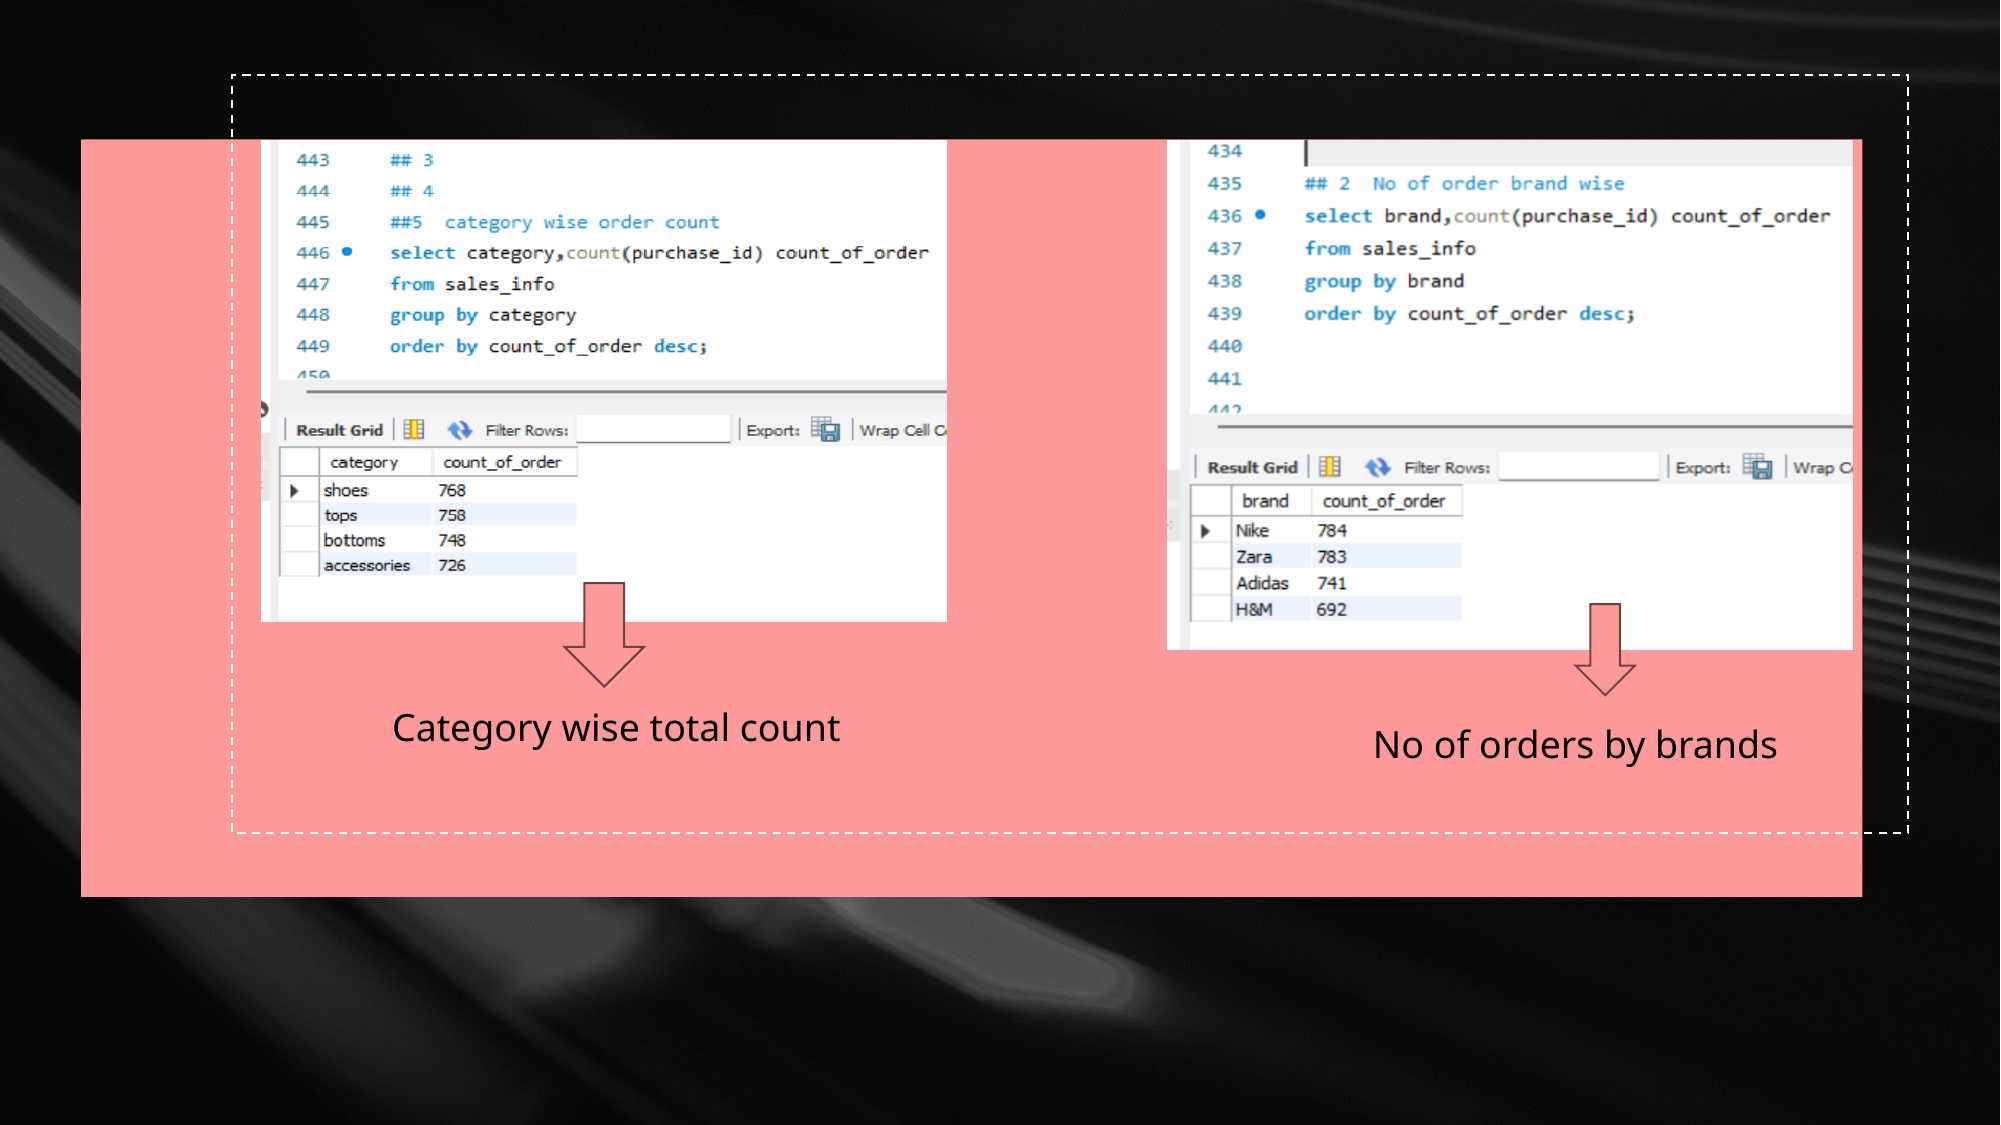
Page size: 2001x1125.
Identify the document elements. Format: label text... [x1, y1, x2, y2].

picture [0, 0, 2000, 1125]
text_box [1573, 650, 1638, 697]
text_box Category wise total count [377, 696, 856, 756]
text_box [562, 622, 647, 689]
text_box No of orders by brands [1358, 714, 1794, 774]
